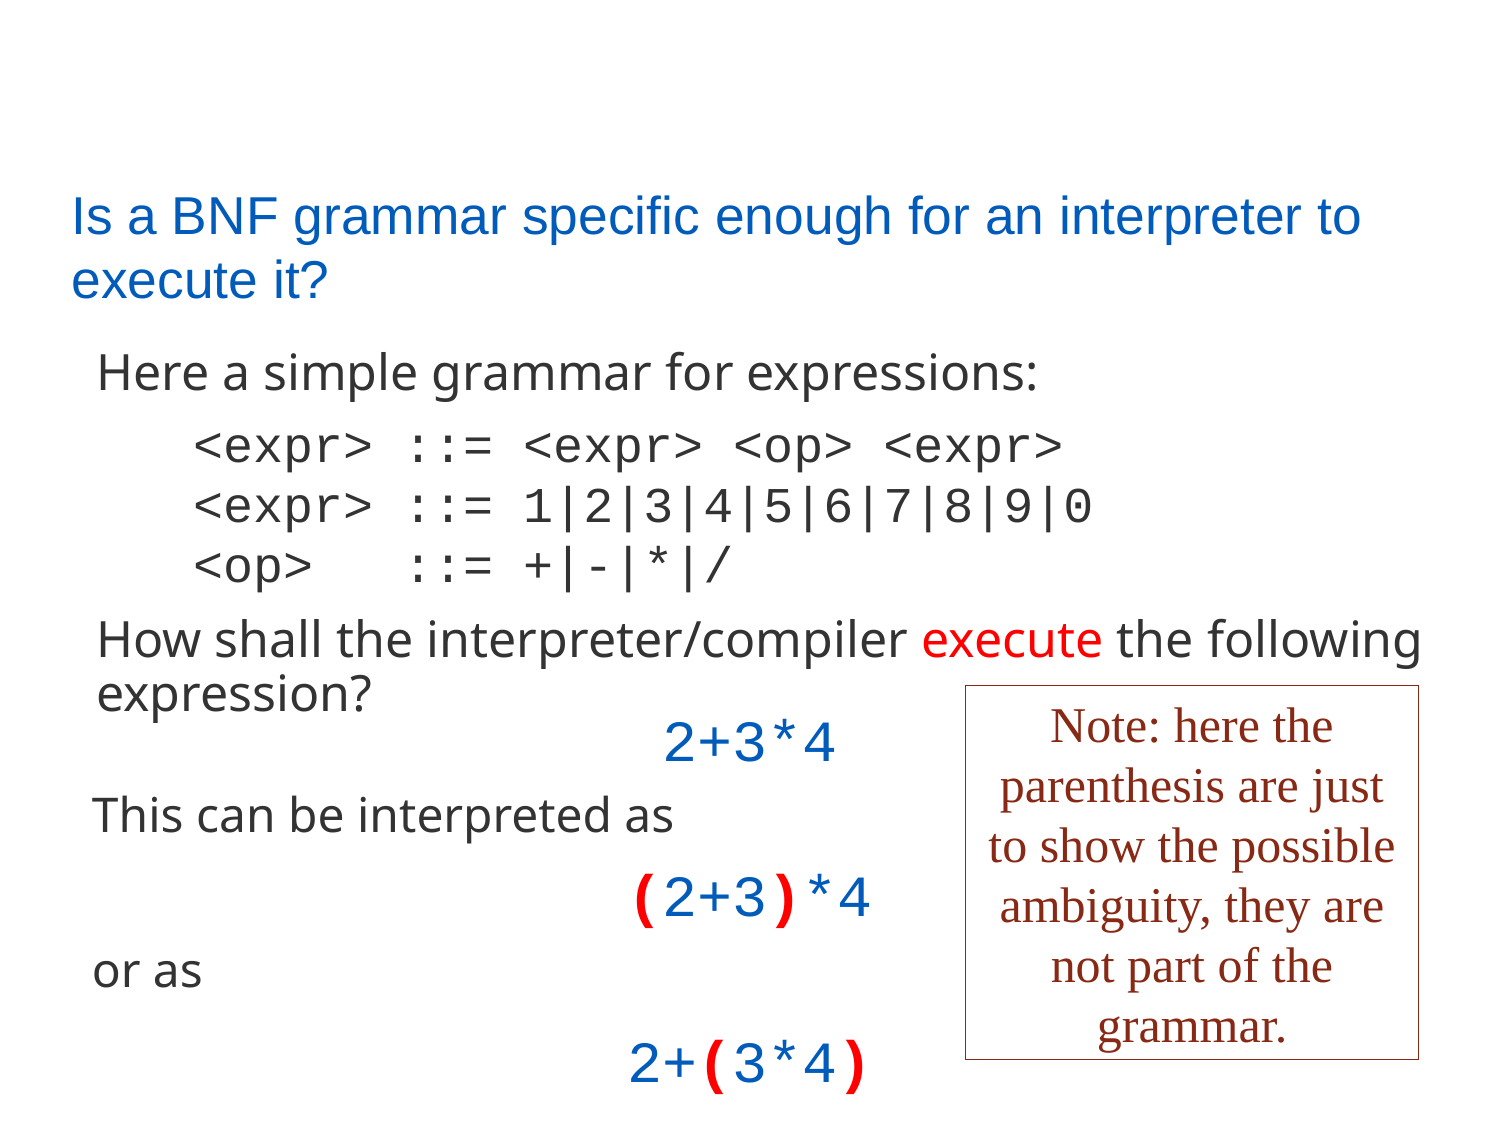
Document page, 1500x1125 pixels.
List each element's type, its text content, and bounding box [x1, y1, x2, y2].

title Is a BNF grammar specific enough for an interpreter to execute it? [56, 172, 1419, 318]
text_box 2+3*4 [595, 695, 905, 781]
text_box (2+3)*4 [595, 850, 905, 936]
text_box How shall the interpreter/compiler execute the following expression? [81, 606, 1500, 762]
text_box This can be interpreted as [77, 783, 750, 851]
text_box Here a simple grammar for expressions: [81, 339, 1500, 495]
text_box Note: here the parenthesis are just to show the possible ambiguity, they are not part of the grammar. [965, 685, 1419, 1060]
text_box 2+(3*4) [595, 1017, 905, 1102]
text_box <expr> ::= <expr> <op> <expr> <expr> ::= 1|2|3|4|5|6|7|8|9|0 <op> ::= +|-|*|/ [103, 495, 1372, 606]
text_box or as [77, 938, 750, 1006]
